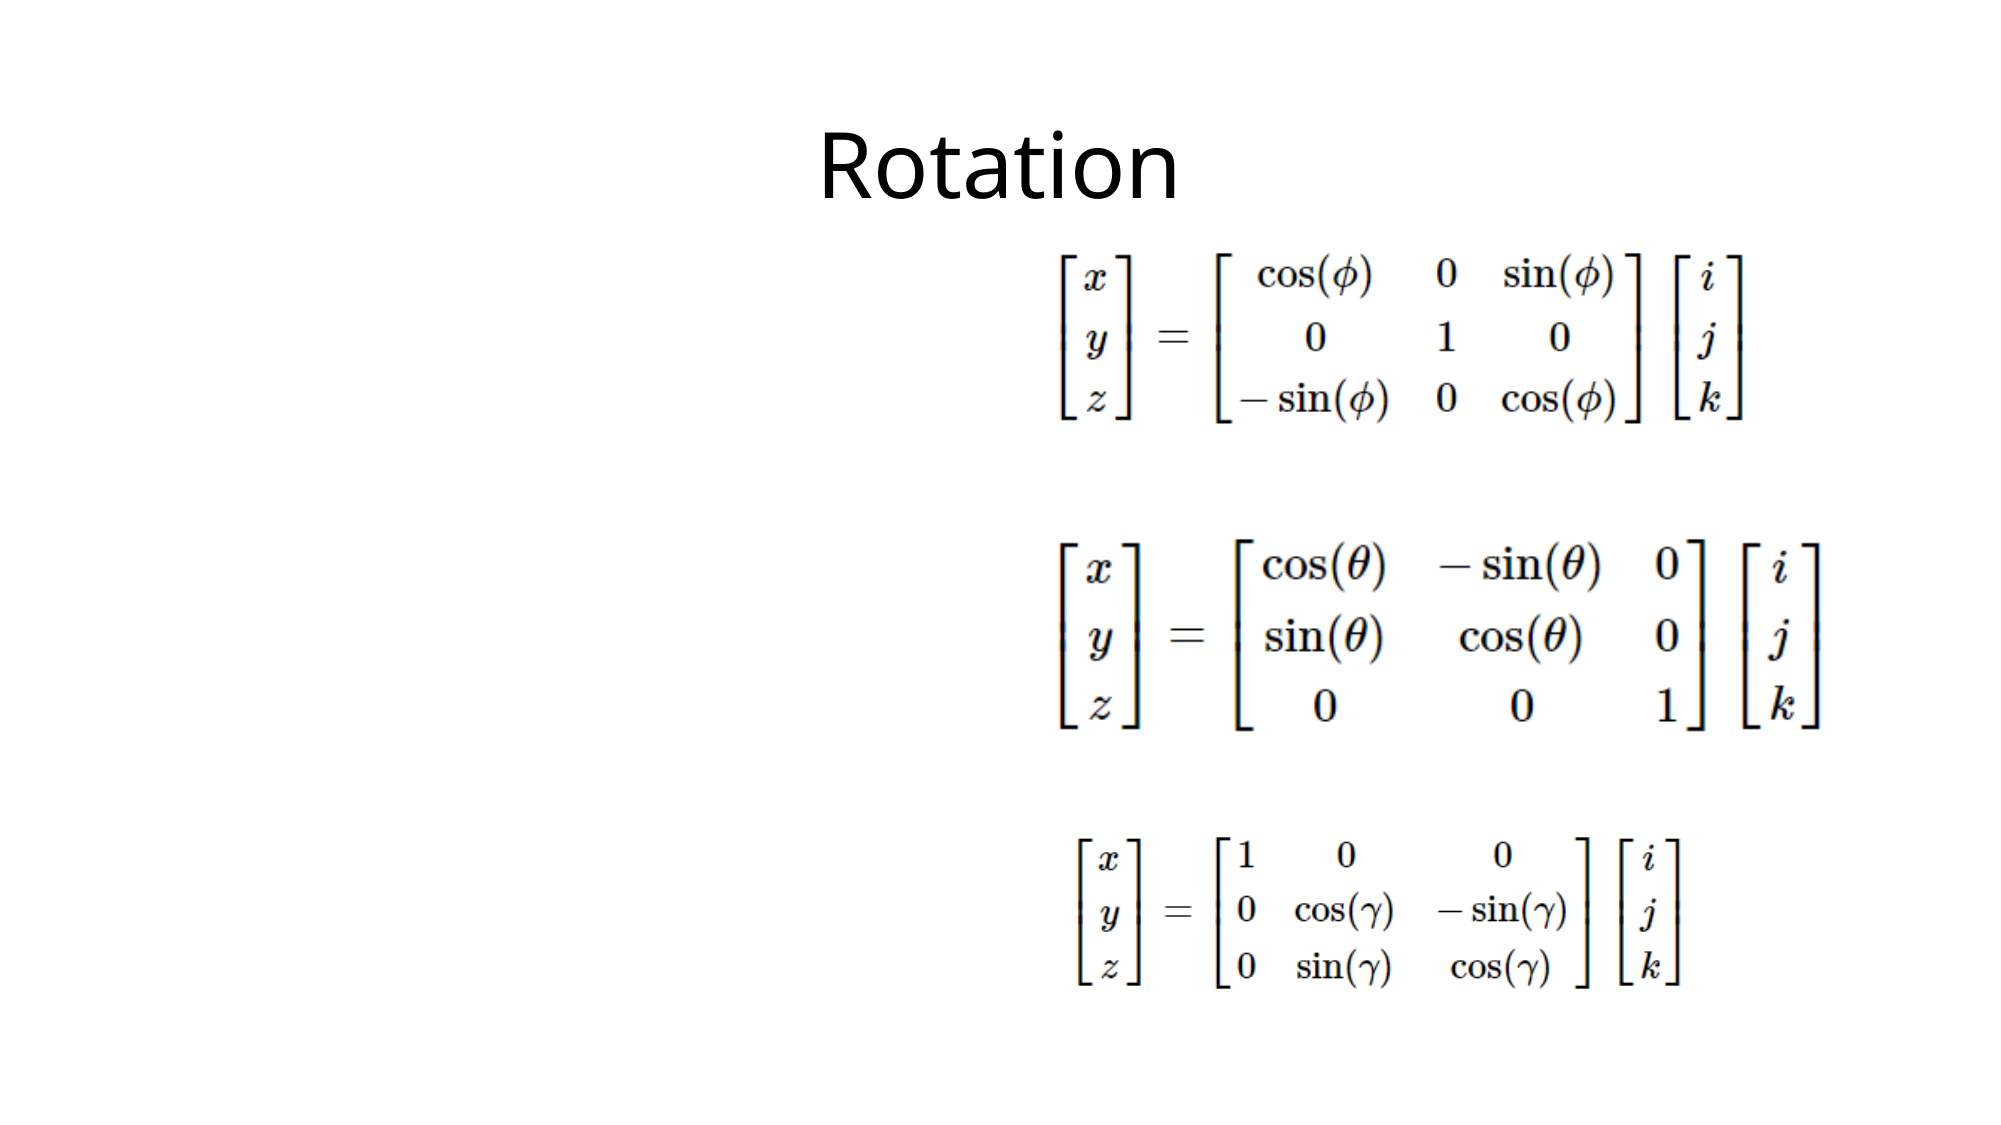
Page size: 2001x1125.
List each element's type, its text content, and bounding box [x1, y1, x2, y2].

picture [1042, 225, 1746, 444]
title Rotation [137, 59, 1863, 278]
picture [1062, 824, 1694, 1001]
picture [1042, 517, 1844, 758]
